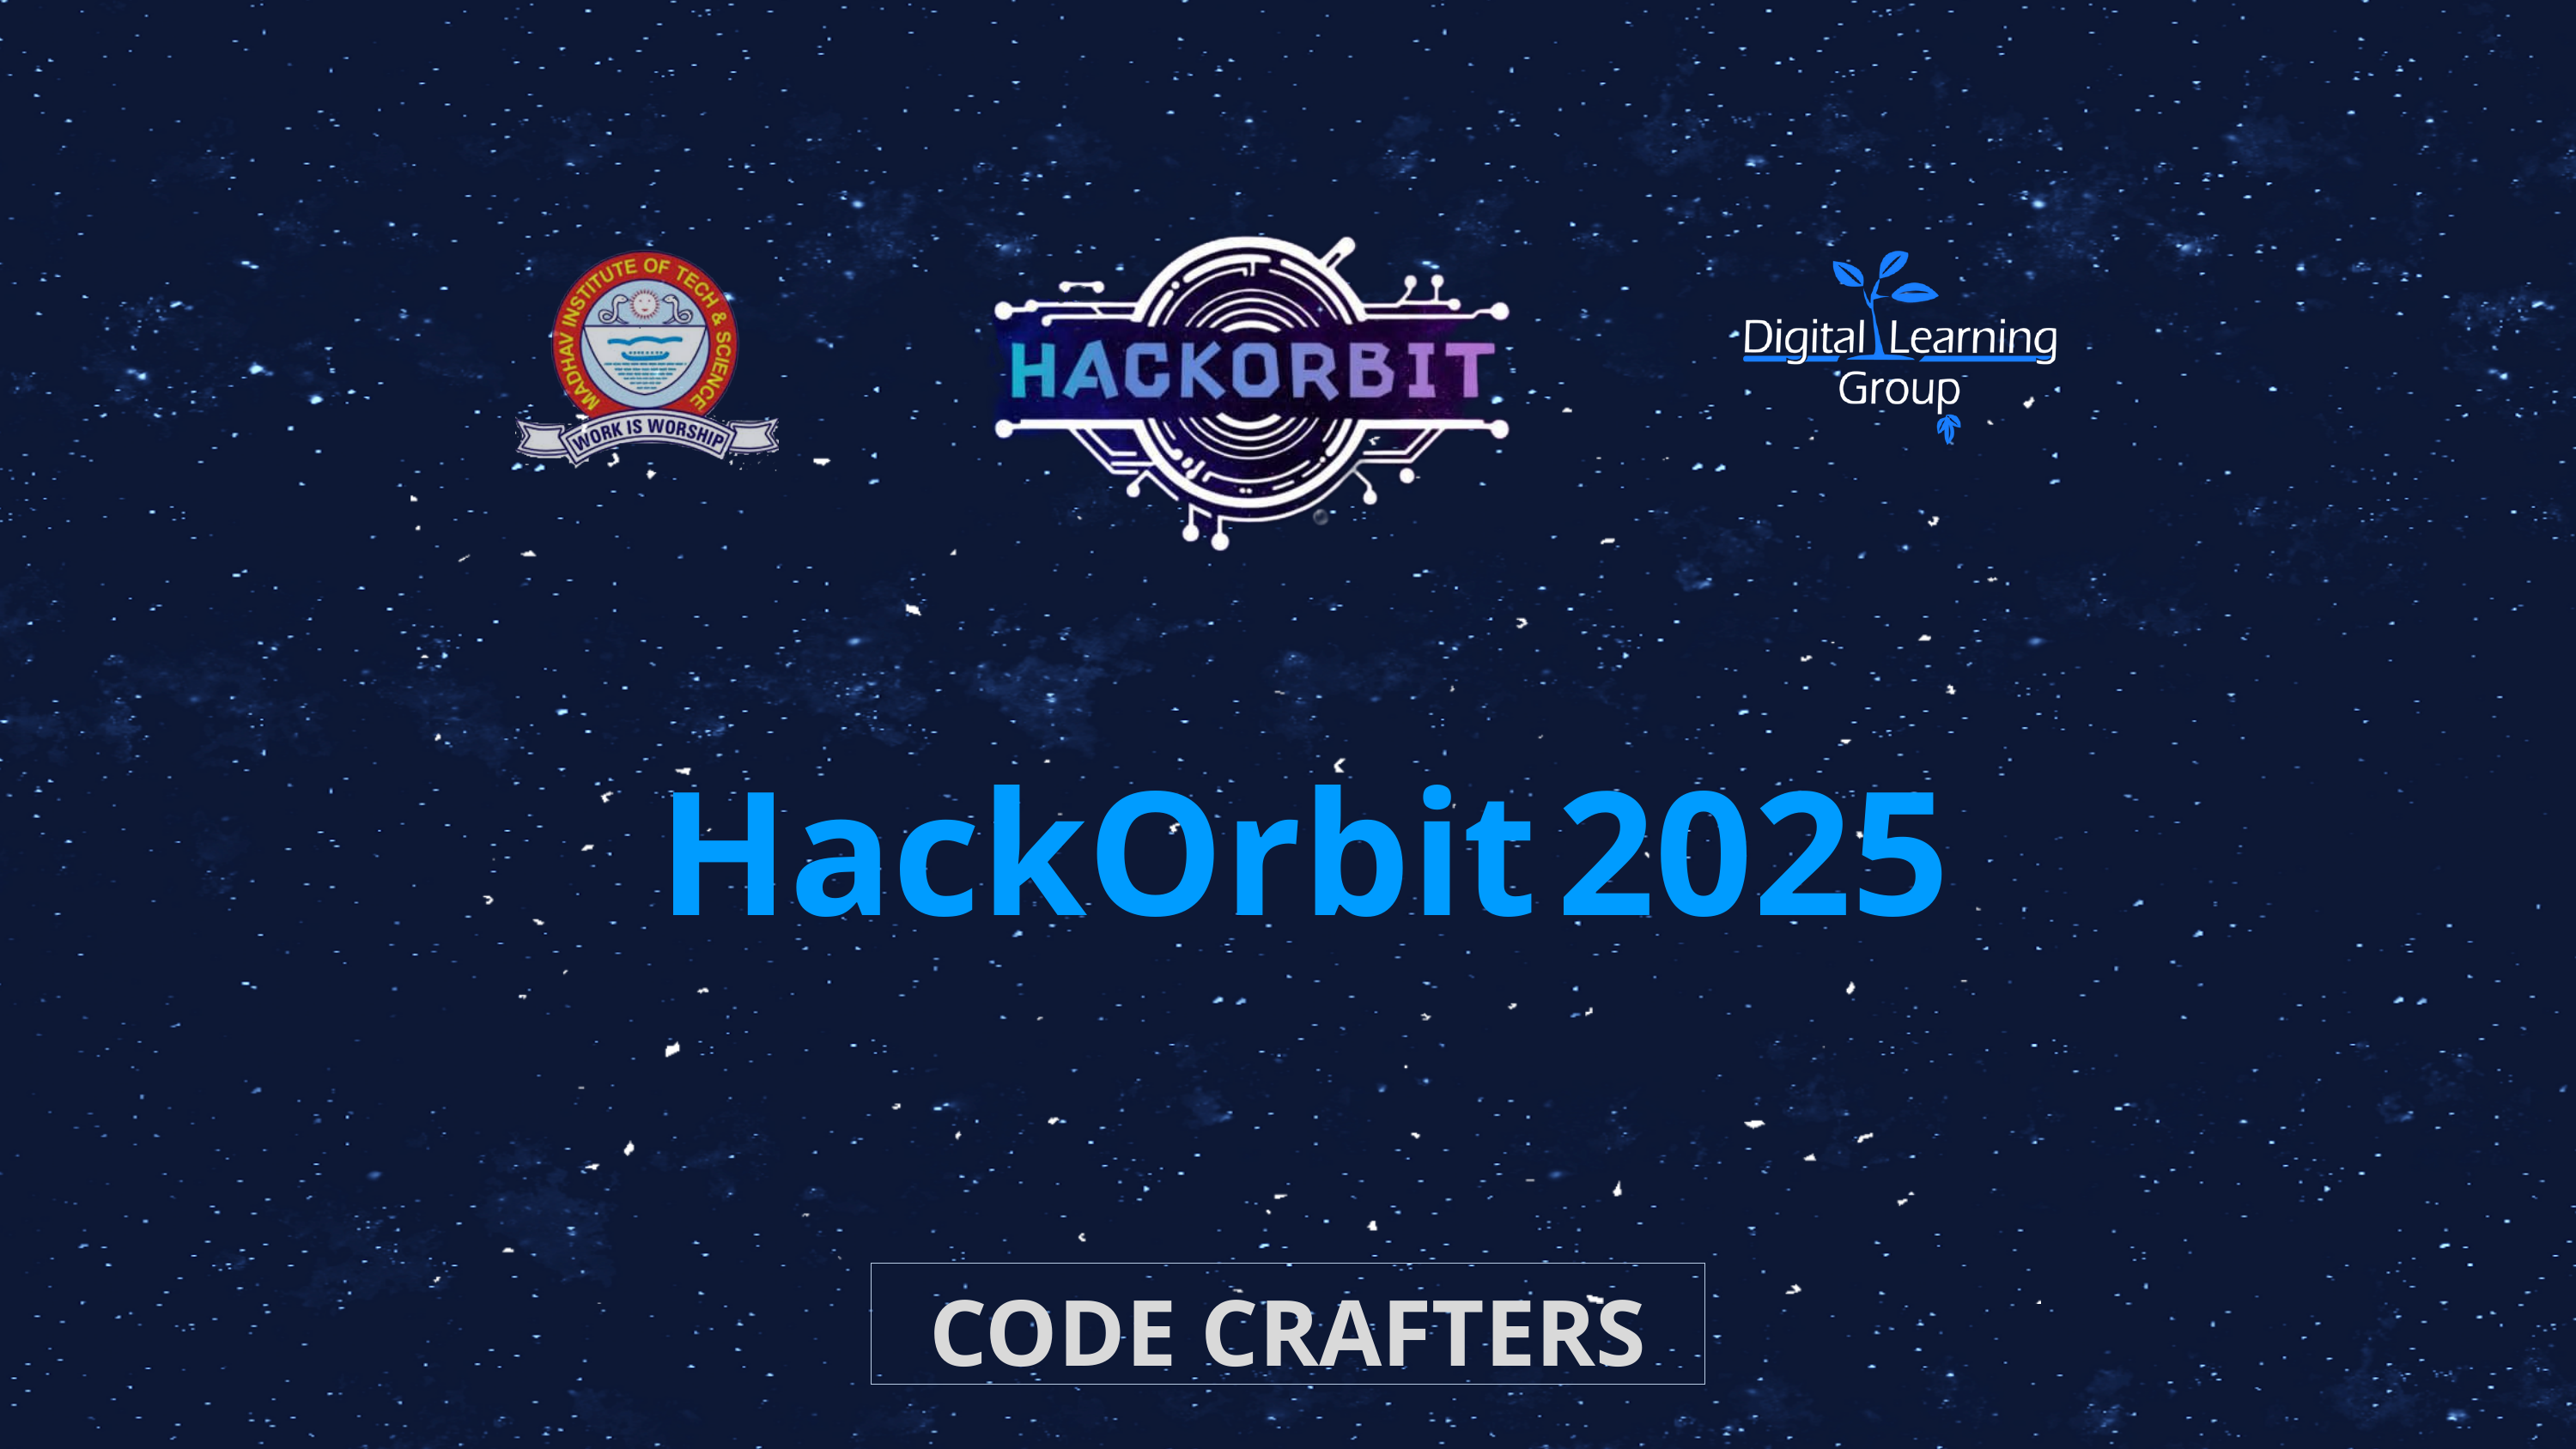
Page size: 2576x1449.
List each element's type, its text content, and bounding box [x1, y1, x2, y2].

text_box [971, 84, 1547, 389]
text_box [1595, 223, 2195, 467]
text_box HackOrbit 2025 [2045, 784, 2131, 949]
text_box [515, 241, 779, 389]
text_box CODE CRAFTERS [871, 1310, 1705, 1385]
picture [410, 391, 2040, 1304]
text_box [0, 0, 2576, 1449]
